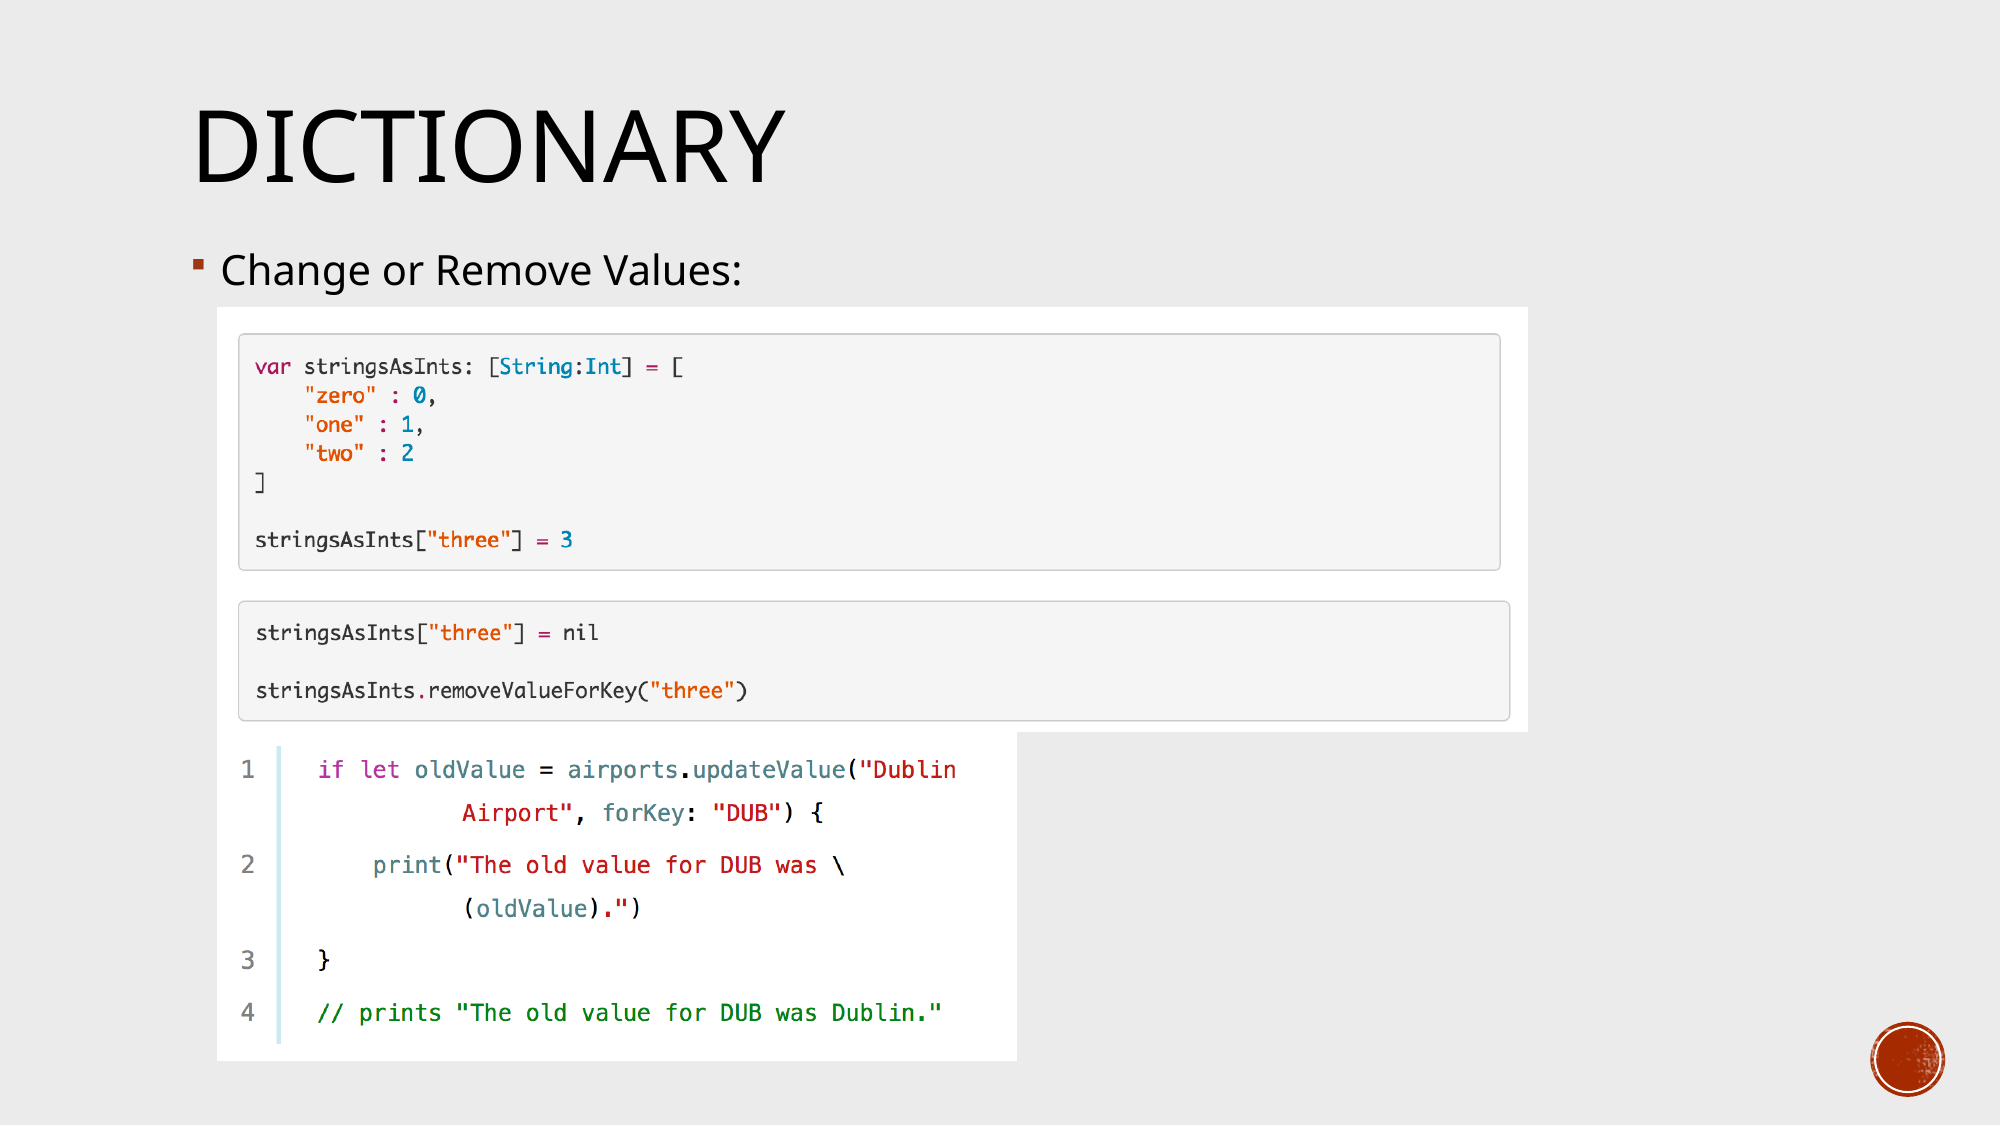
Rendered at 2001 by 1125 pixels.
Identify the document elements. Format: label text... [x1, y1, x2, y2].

title Dictionary [175, 75, 1826, 225]
picture [217, 307, 1529, 1061]
list Change or Remove Values: [175, 241, 1826, 1013]
